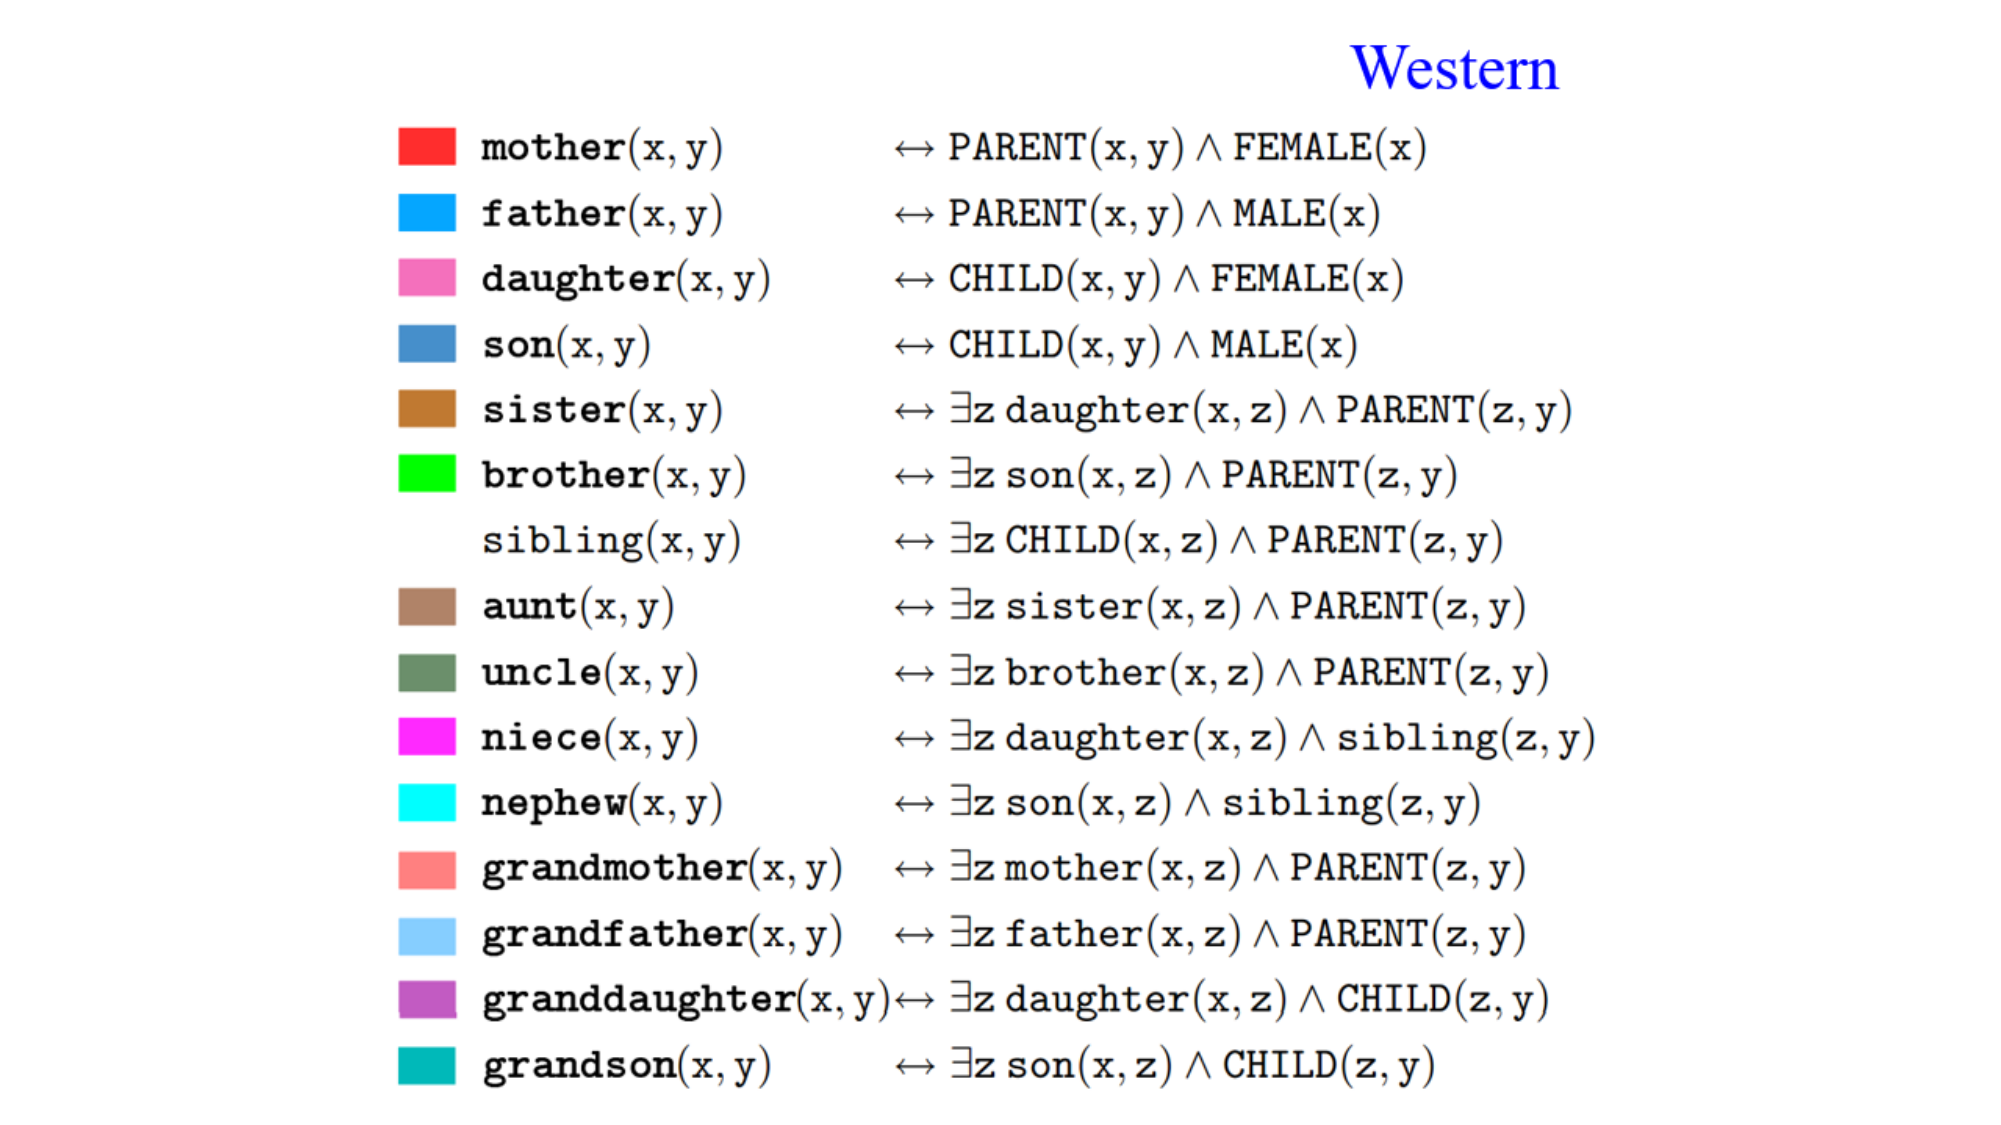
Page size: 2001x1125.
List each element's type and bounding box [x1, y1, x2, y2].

picture [383, 33, 1617, 1092]
